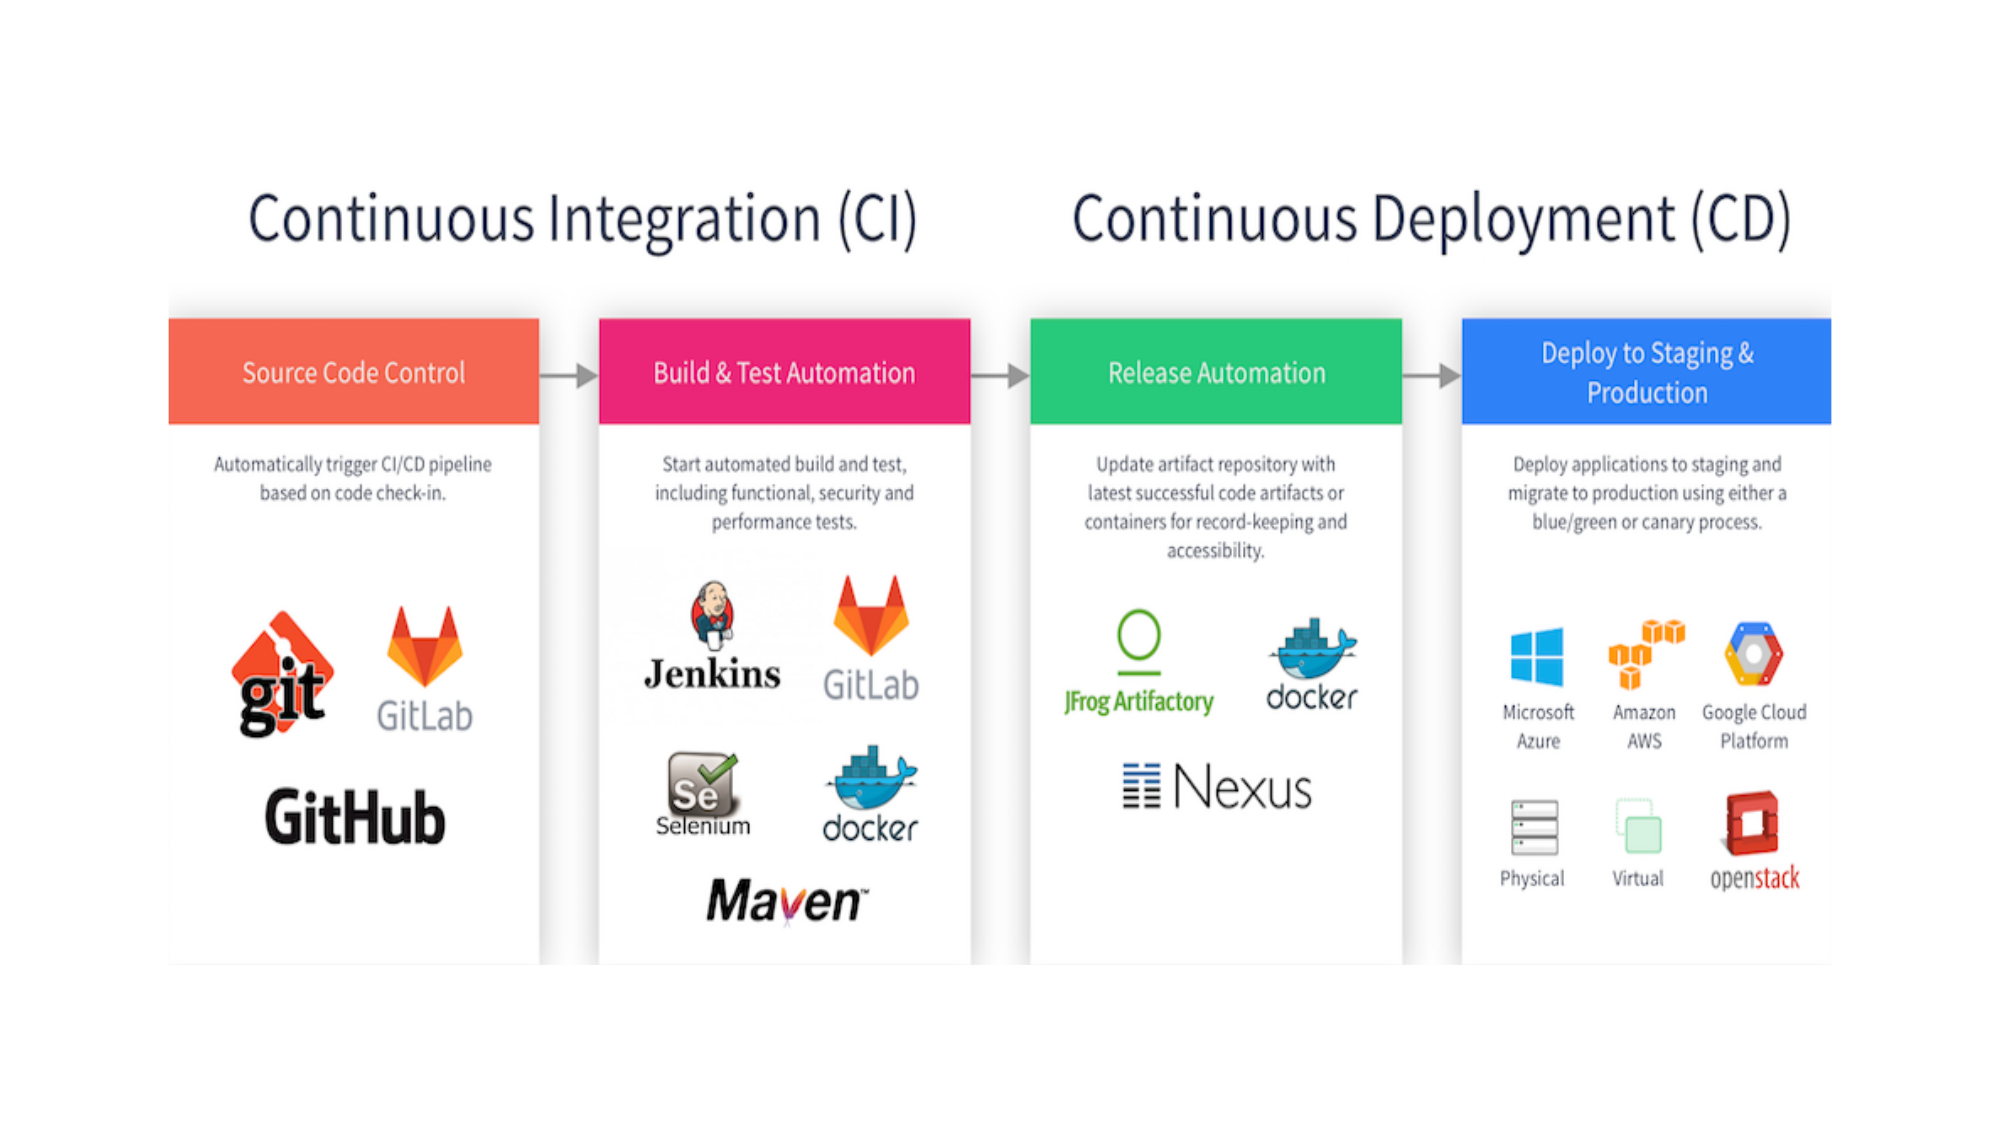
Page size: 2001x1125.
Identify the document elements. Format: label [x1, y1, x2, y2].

picture [168, 137, 1832, 965]
